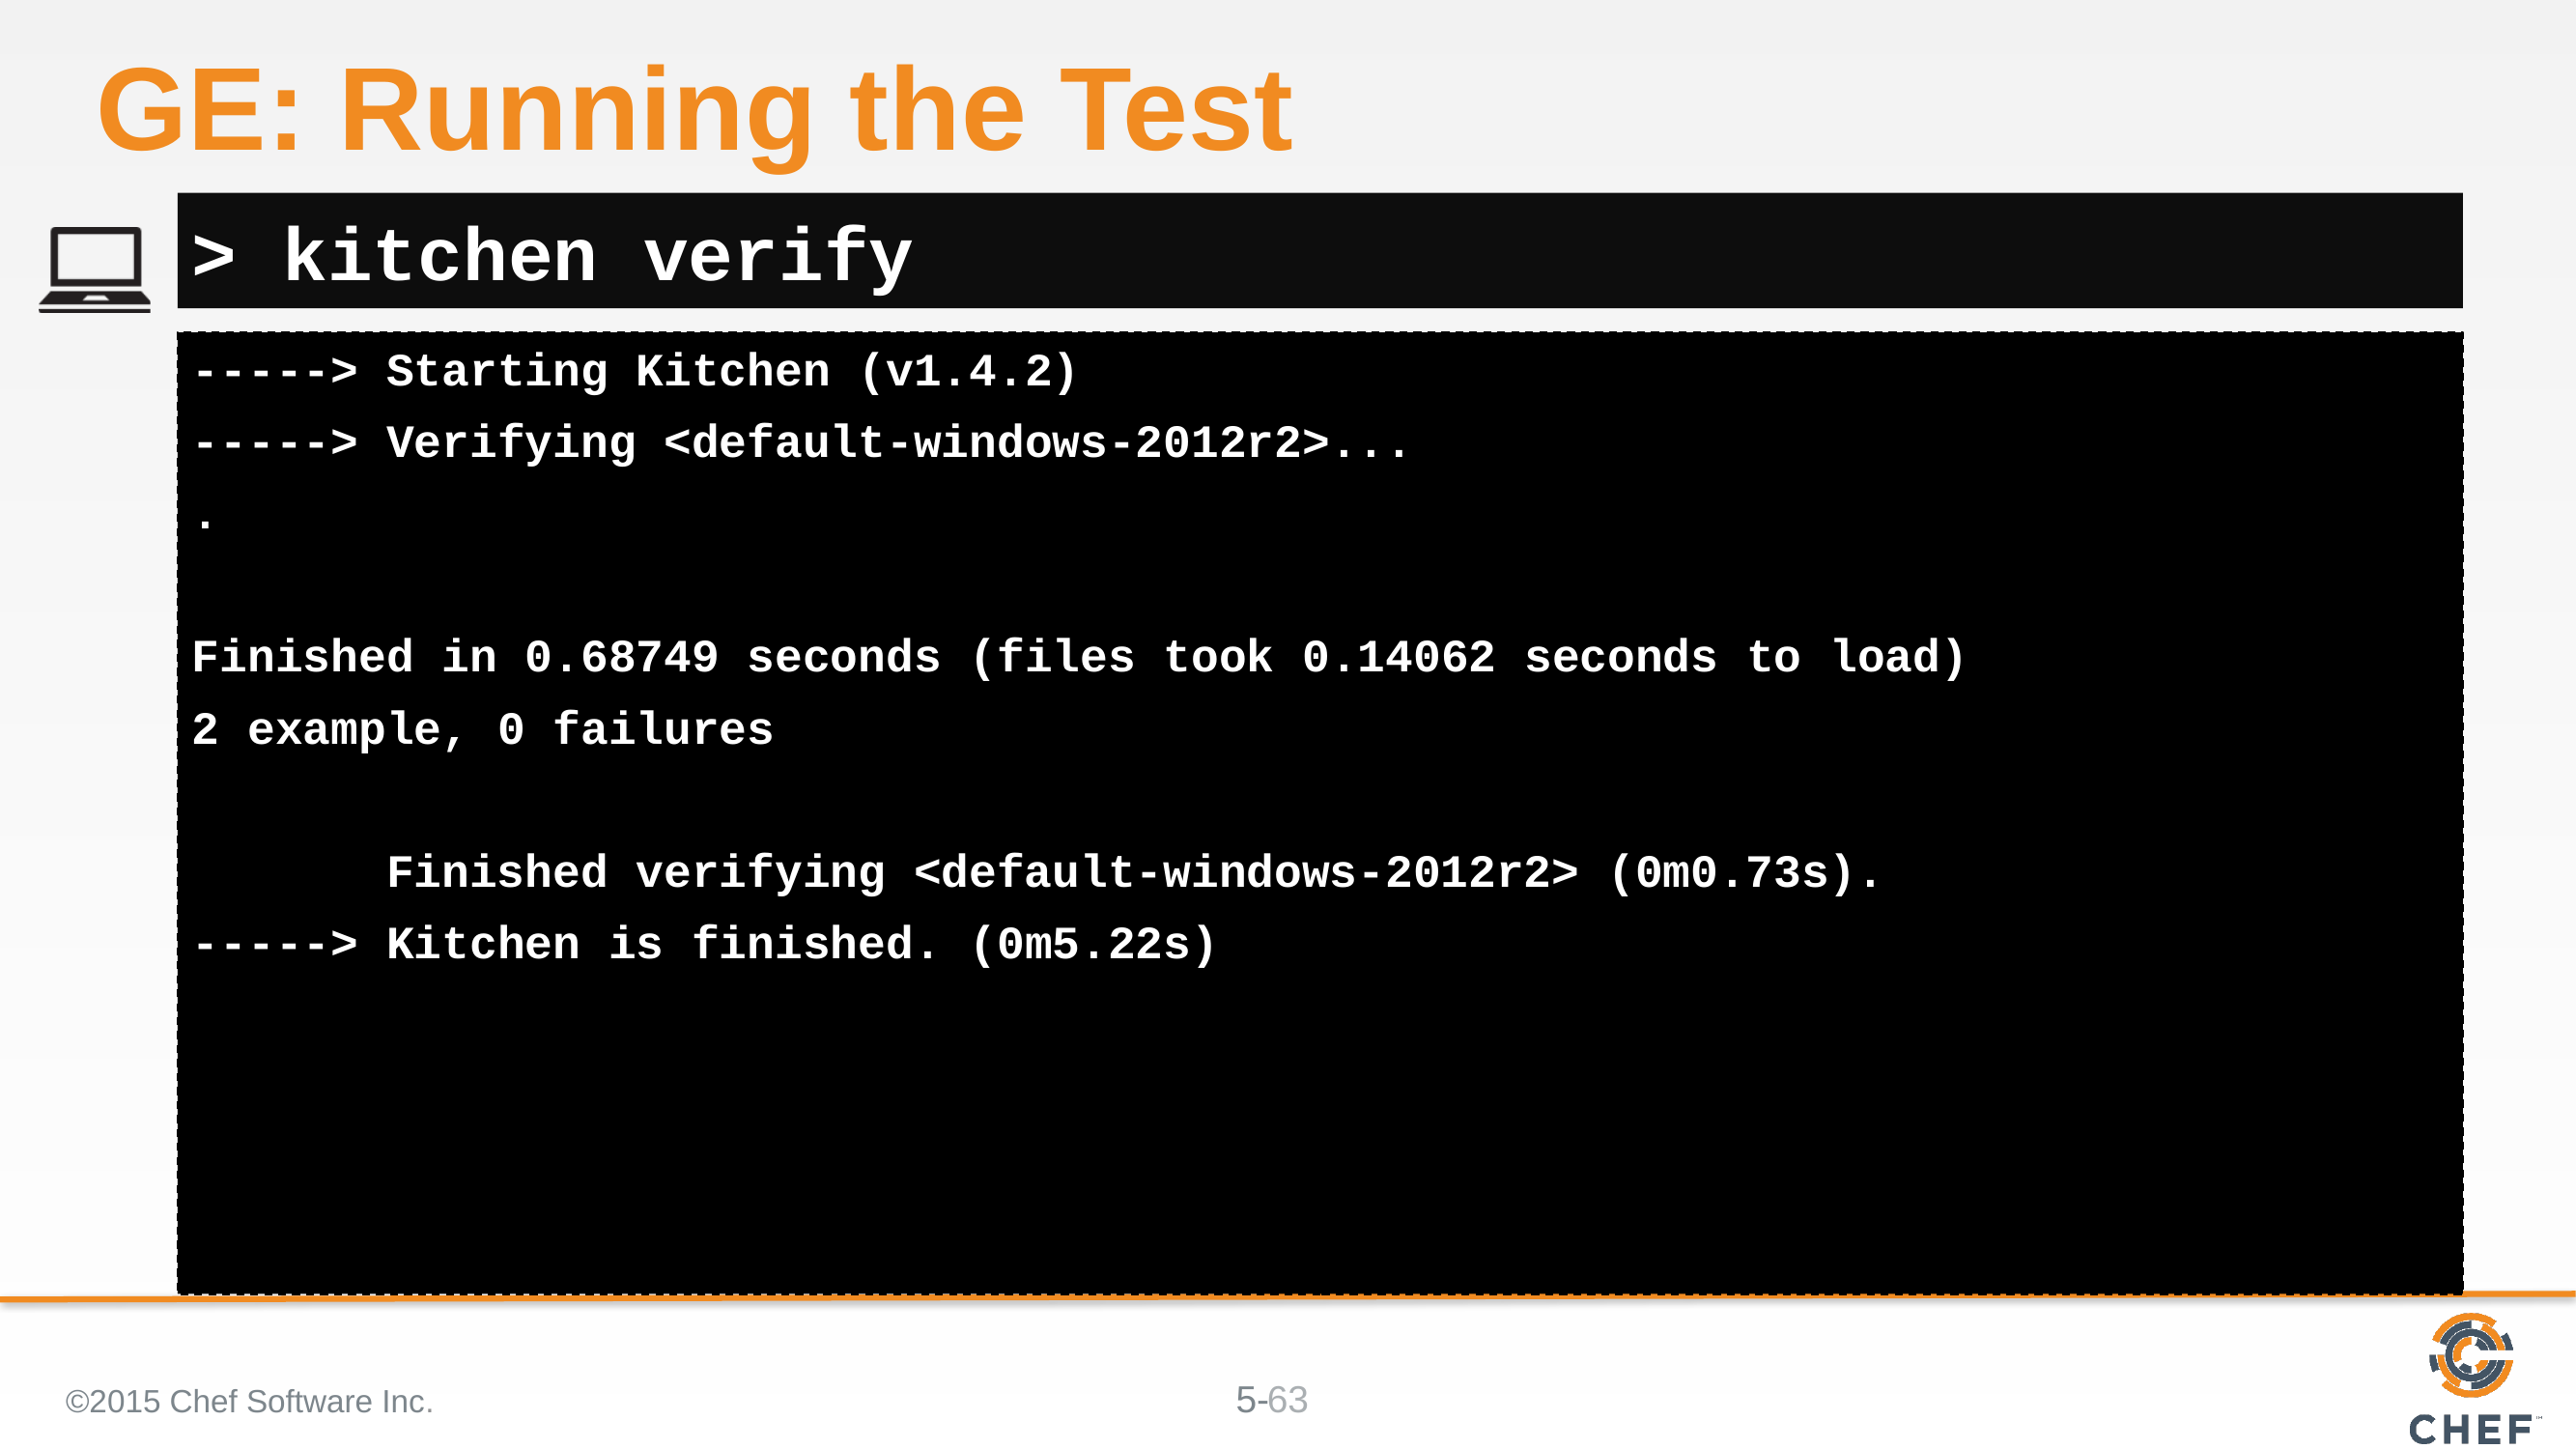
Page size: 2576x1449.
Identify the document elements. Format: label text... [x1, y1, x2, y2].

footer ©2015 Chef Software Inc. [51, 1359, 952, 1440]
list -----> Starting Kitchen (v1.4.2) -----> Verifying <default-windows-2012r2>... . Finished in 0.68749 seconds (files took 0.14062 seconds to load) 2 example, 0 failures Finished verifying <default-windows-2012r2> (0m0.73s). -----> Kitchen is finished. (0m5.22s) [177, 331, 2464, 1295]
list > kitchen verify [177, 192, 2463, 309]
picture [2399, 1297, 2550, 1449]
slide_number 63 [998, 1359, 1578, 1437]
title GE: Running the Test [96, 48, 2463, 180]
